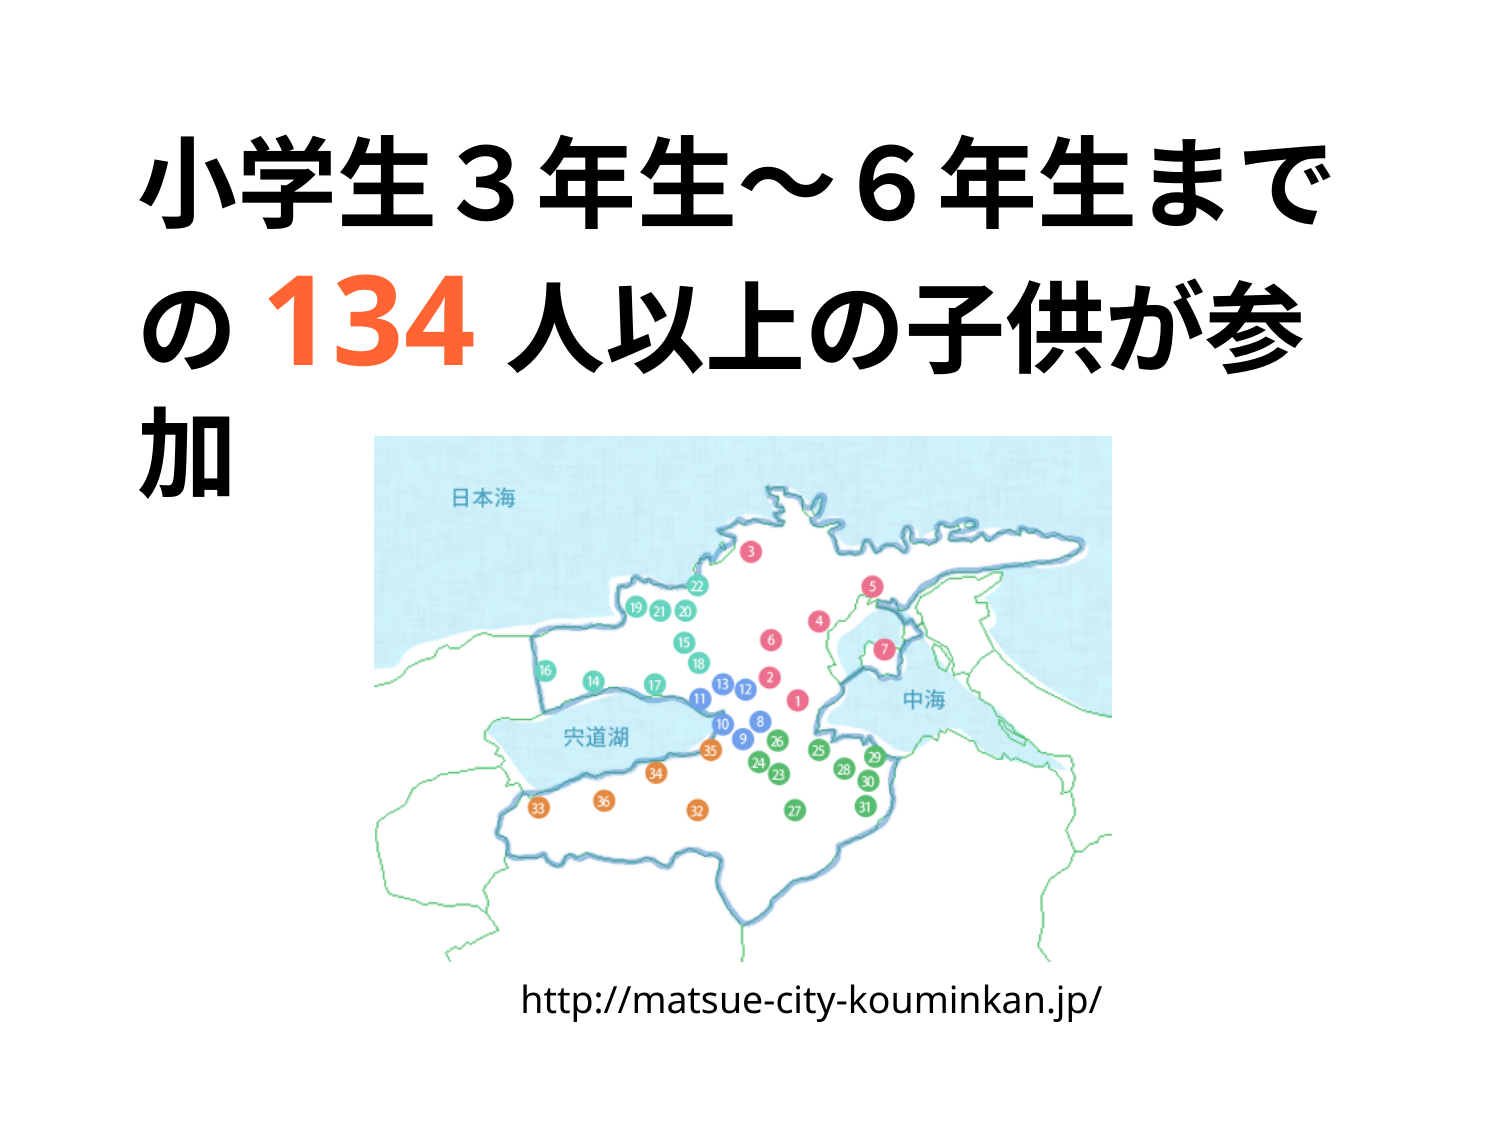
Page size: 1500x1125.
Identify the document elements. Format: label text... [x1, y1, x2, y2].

text_box http://matsue-city-kouminkan.jp/ [505, 968, 1171, 1029]
text_box 小学生３年生〜６年生までの134人以上の子供が参加 [122, 113, 1363, 518]
picture [374, 436, 1112, 962]
